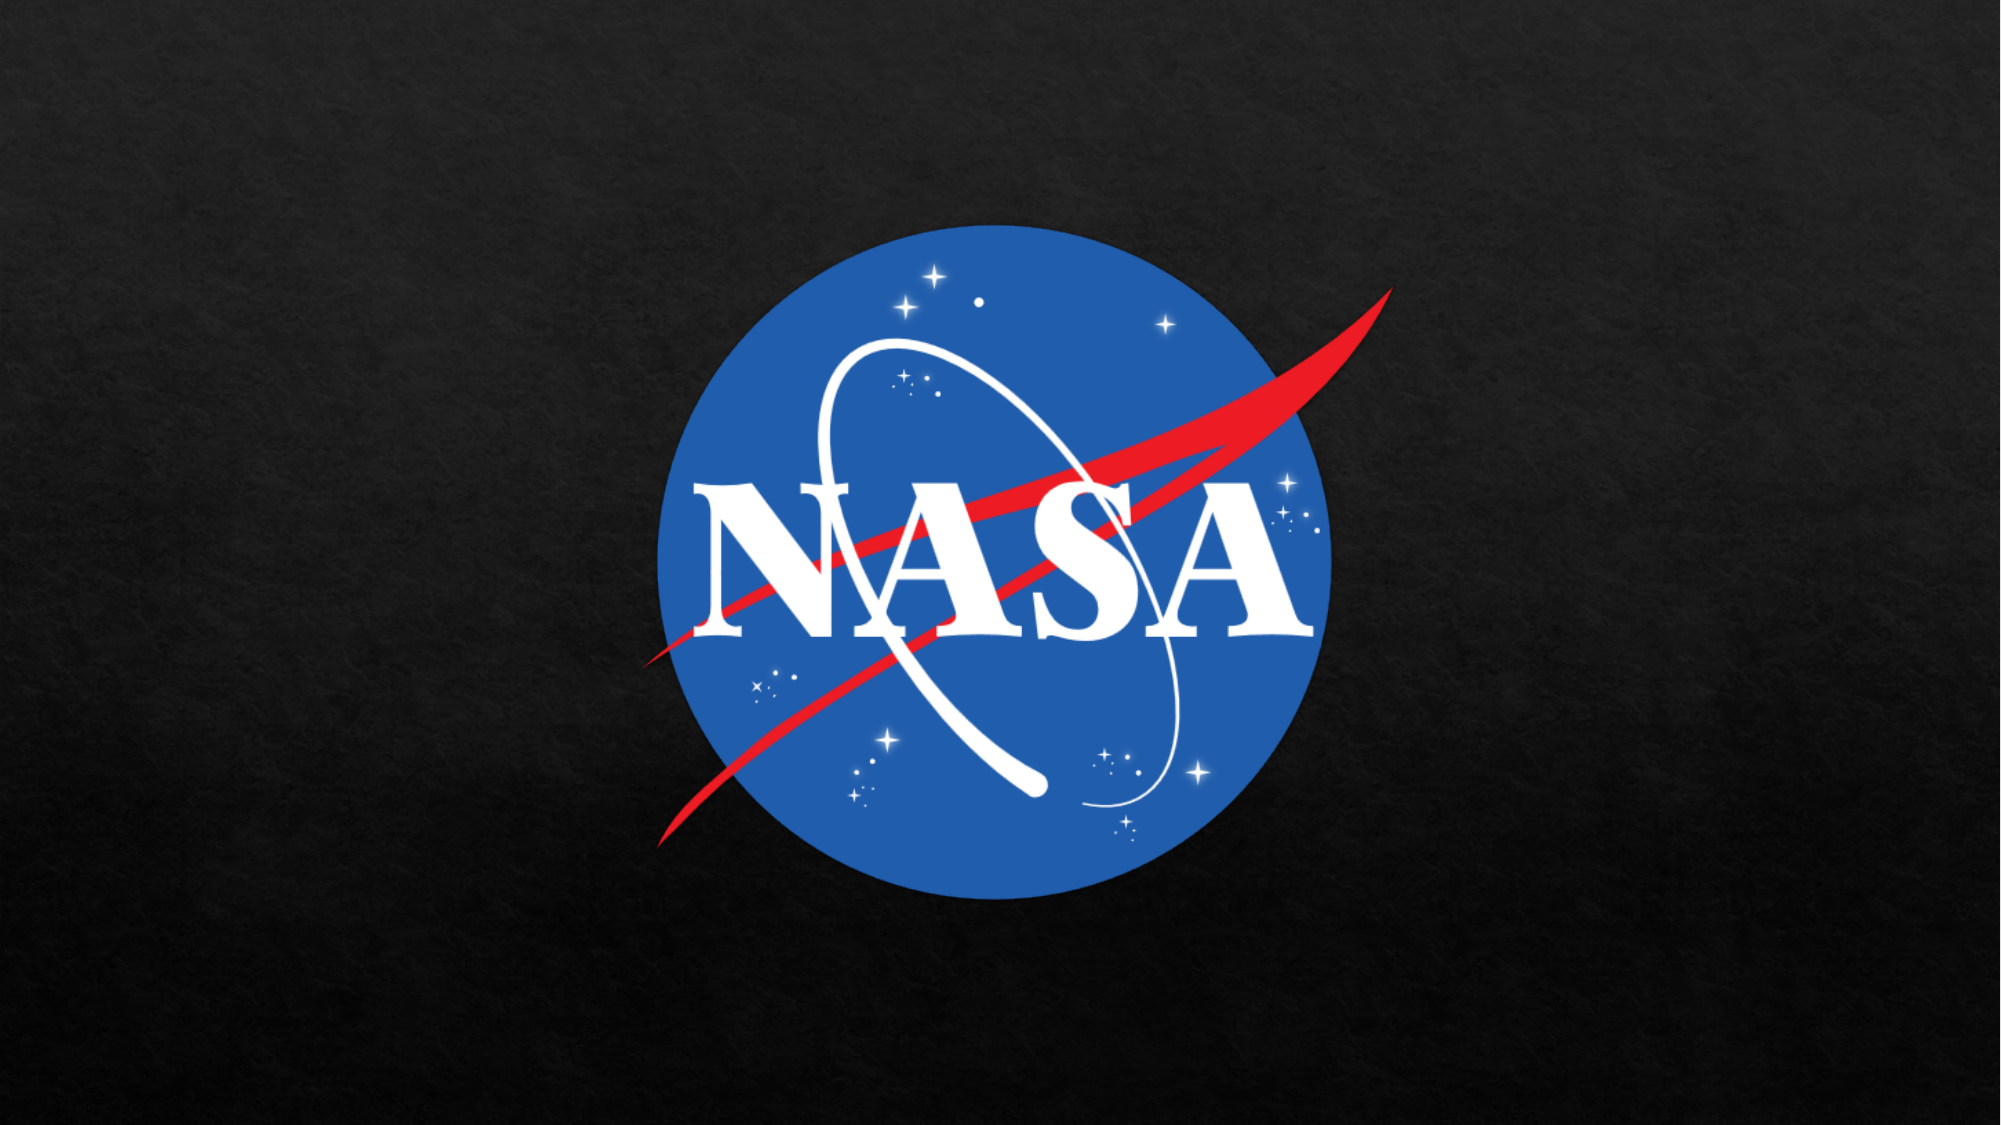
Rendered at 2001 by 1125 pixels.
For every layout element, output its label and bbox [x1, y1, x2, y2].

picture [0, 0, 2001, 1125]
list [337, 65, 1663, 1060]
